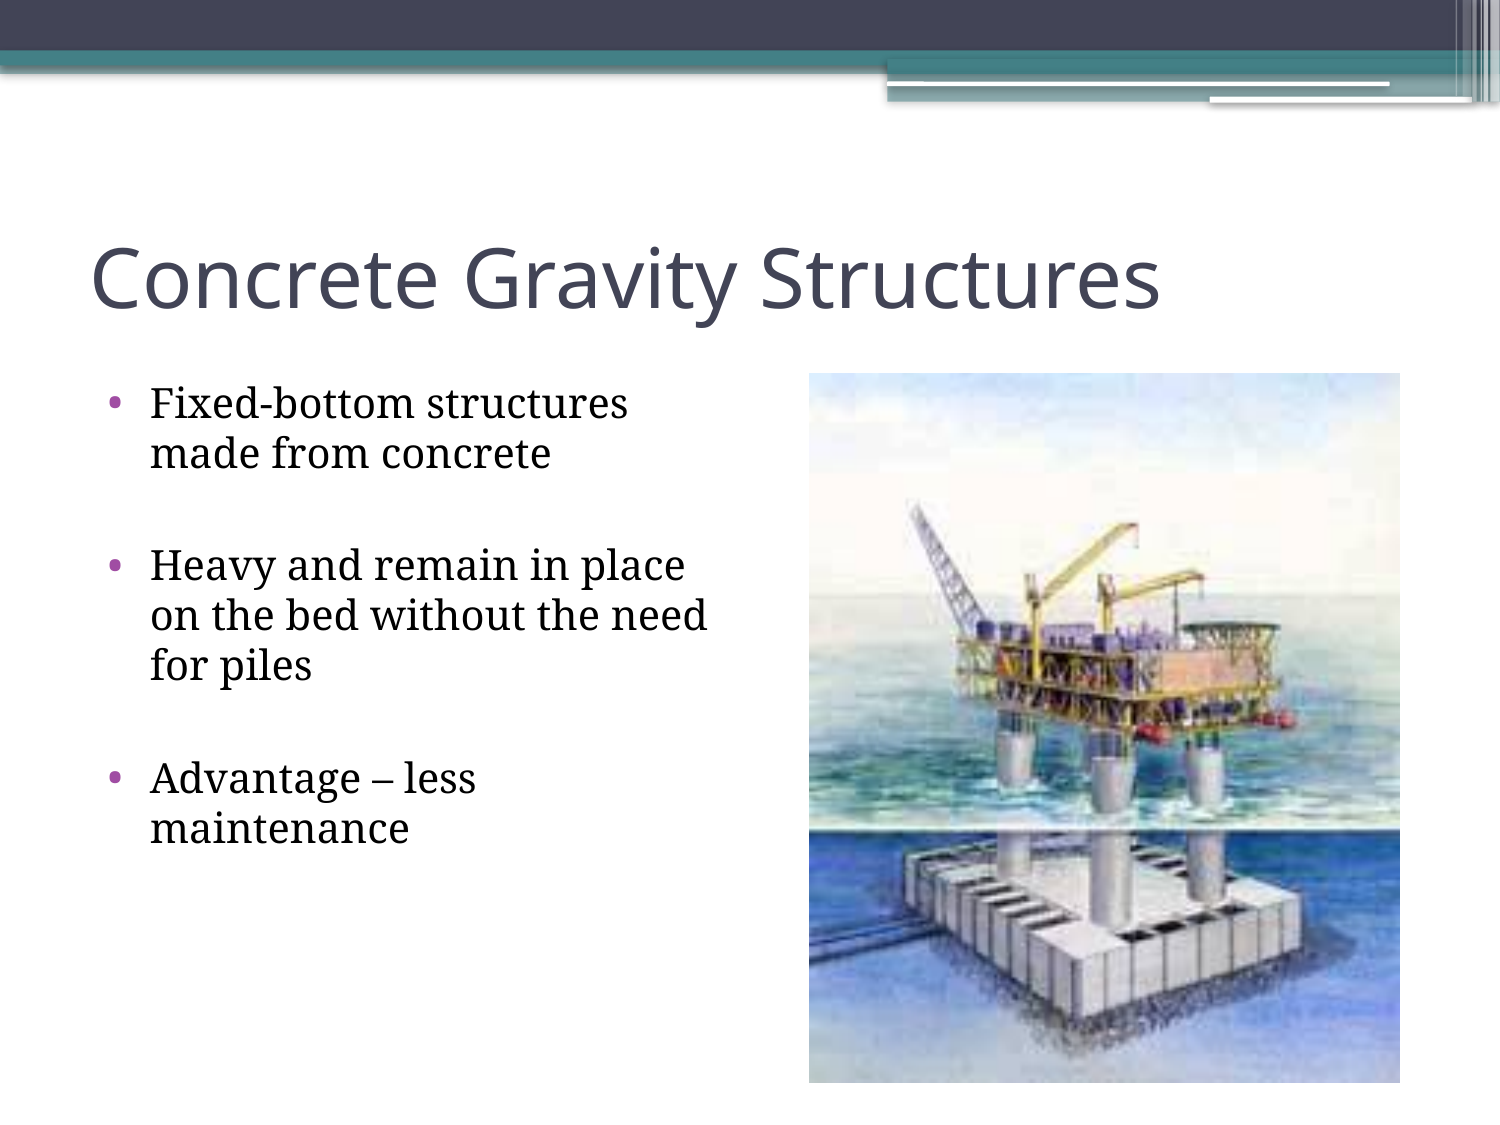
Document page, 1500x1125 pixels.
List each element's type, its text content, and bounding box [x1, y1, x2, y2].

title Concrete Gravity Structures [75, 187, 1425, 363]
picture [808, 373, 1400, 1083]
list Fixed-bottom structures made from concrete Heavy and remain in place on the bed without the need for piles Advantage – less maintenance [75, 368, 738, 1112]
